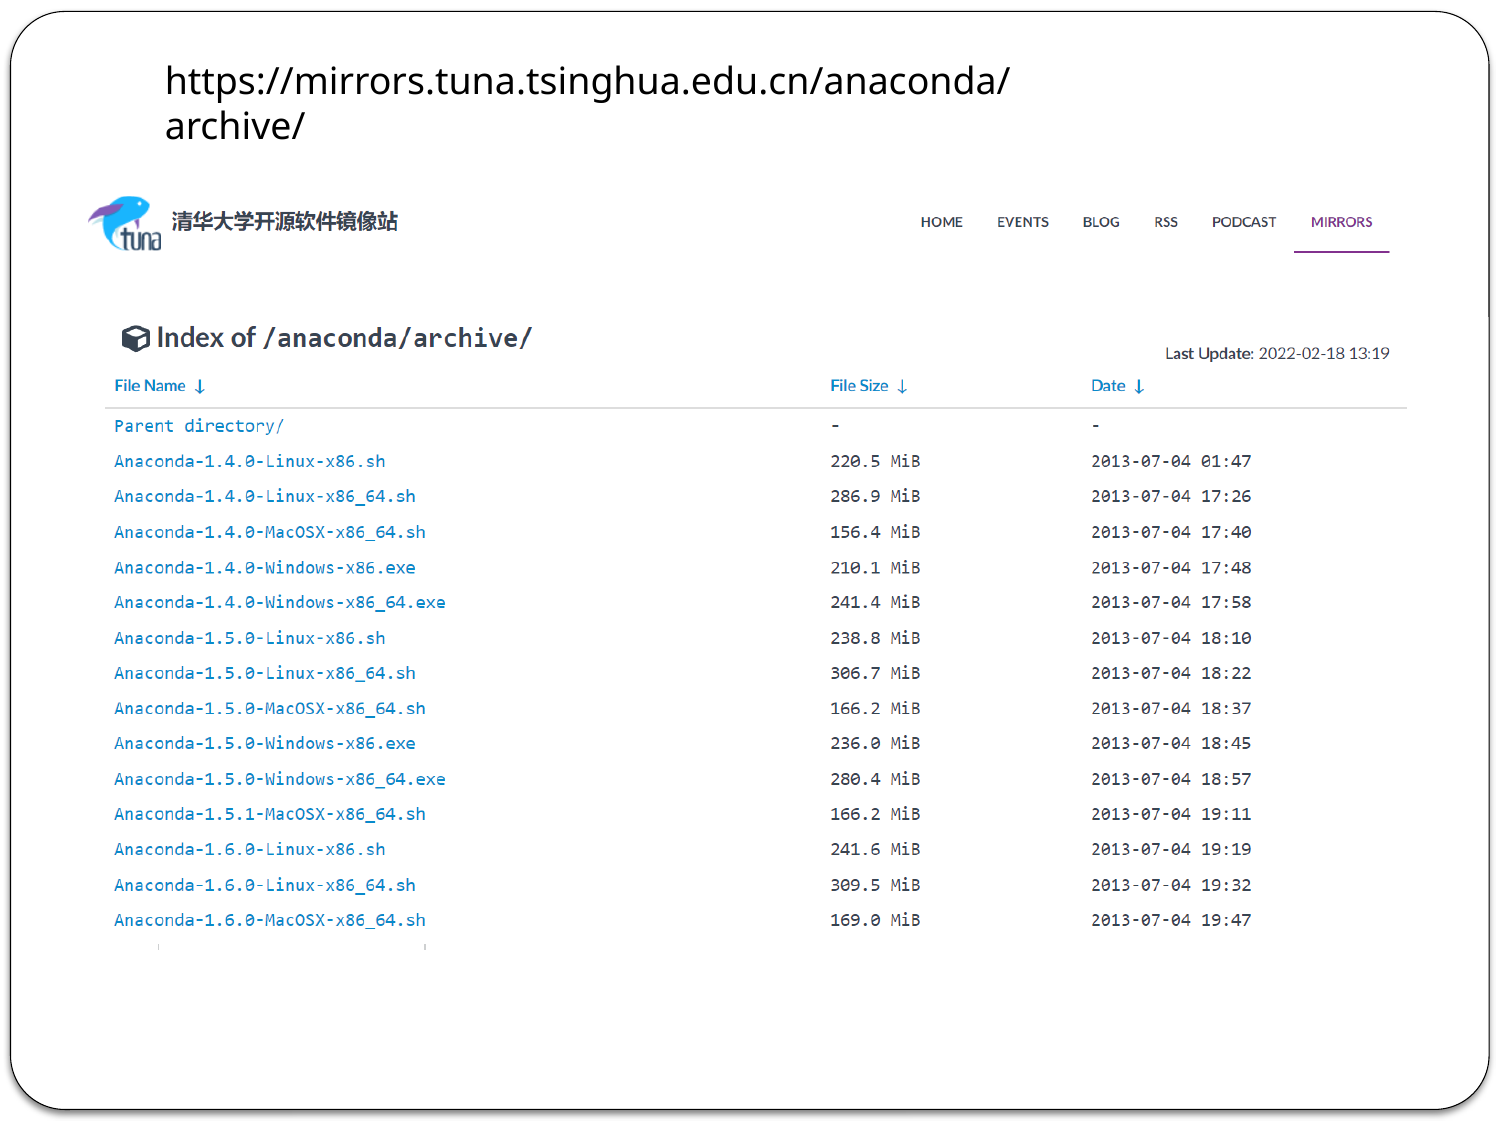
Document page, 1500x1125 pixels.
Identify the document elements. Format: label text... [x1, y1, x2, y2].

picture [46, 175, 1454, 950]
text_box https://mirrors.tuna.tsinghua.edu.cn/anaconda/archive/ [150, 49, 1078, 155]
